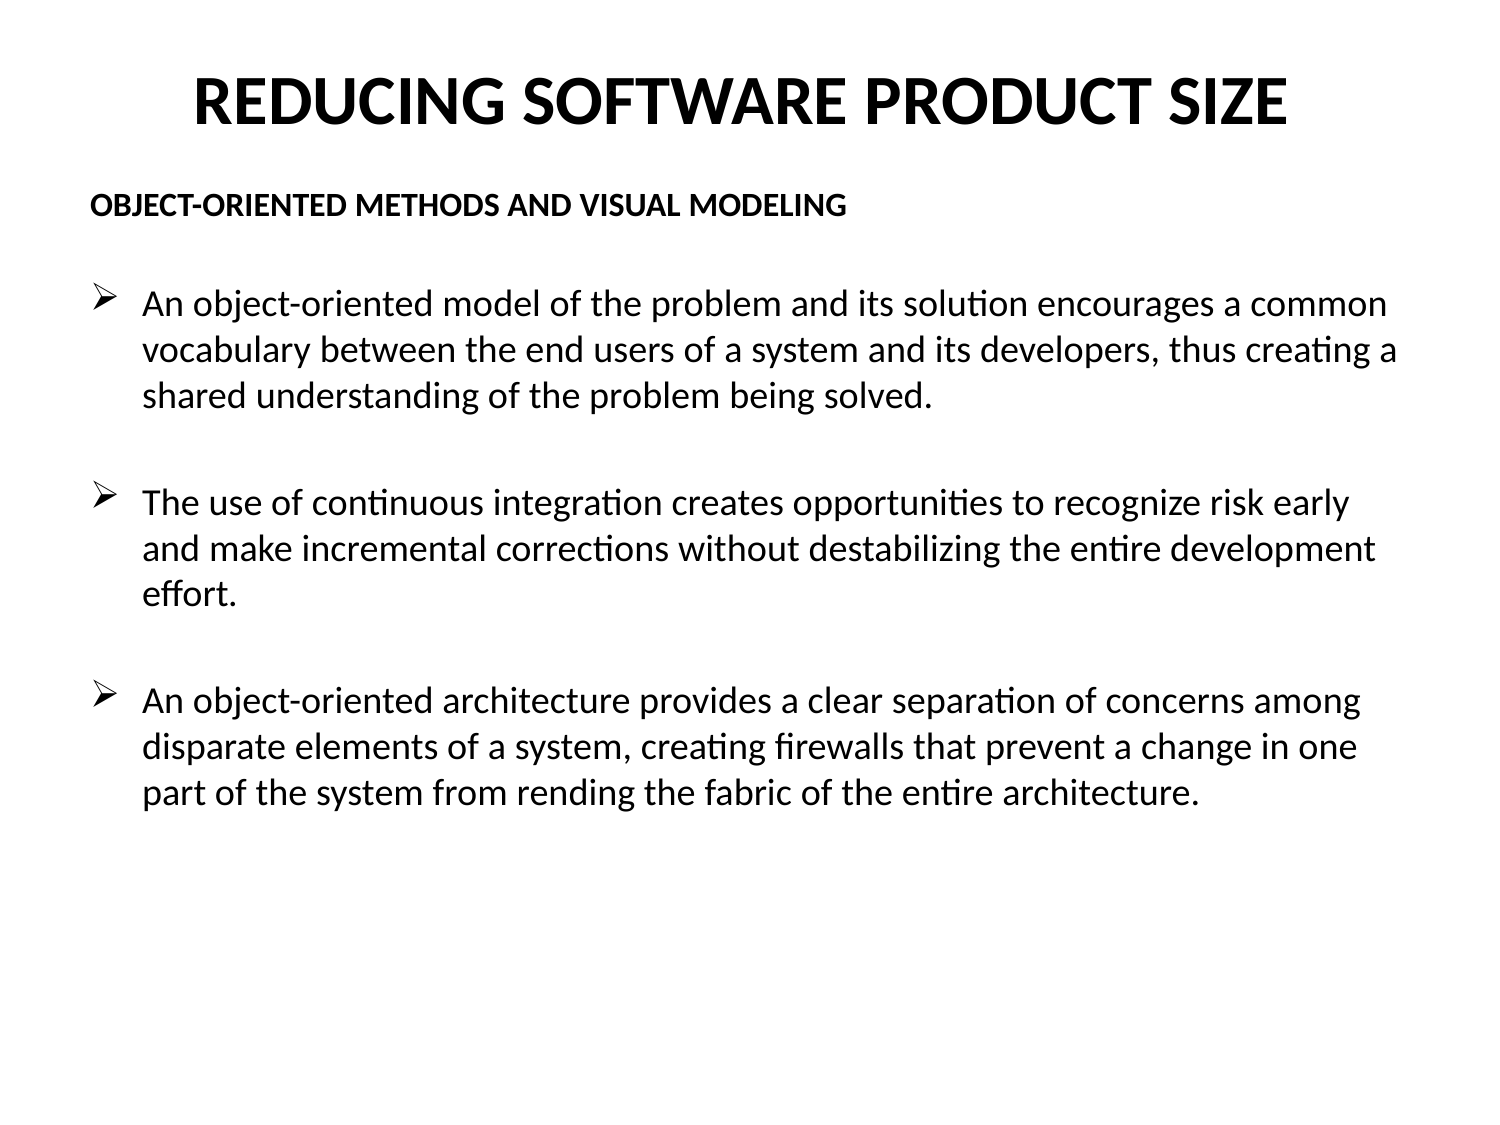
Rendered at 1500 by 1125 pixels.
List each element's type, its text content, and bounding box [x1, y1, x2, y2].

list OBJECT-ORIENTED METHODS AND VISUAL MODELING An object-oriented model of the problem and its solution encourages a common vocabulary between the end users of a system and its developers, thus creating a shared understanding of the problem being solved. The use of continuous integration creates opportunities to recognize risk early and make incremental corrections without destabilizing the entire development effort. An object-oriented architecture provides a clear separation of concerns among disparate elements of a system, creating firewalls that prevent a change in one part of the system from rending the fabric of the entire architecture. [75, 174, 1425, 1005]
title REDUCING SOFTWARE PRODUCT SIZE [75, 45, 1425, 174]
